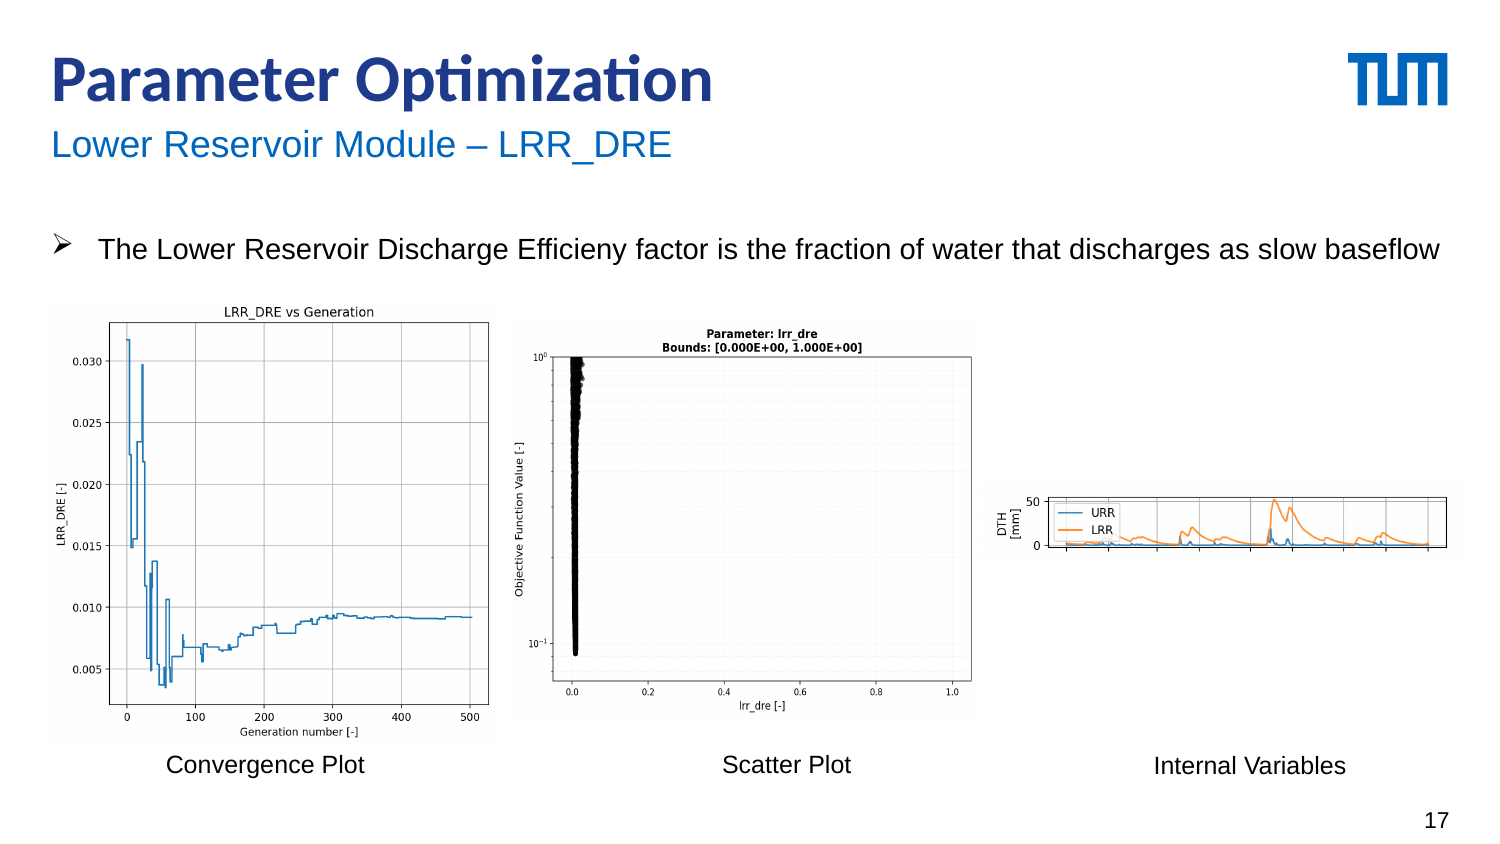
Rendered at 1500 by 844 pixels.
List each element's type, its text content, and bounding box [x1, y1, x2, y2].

text_box Convergence Plot [165, 753, 380, 779]
picture [509, 322, 1469, 719]
text_box Lower Reservoir Module – LRR_DRE [50, 112, 1447, 165]
title Parameter Optimization [50, 47, 1448, 111]
picture [49, 299, 496, 745]
slide_number 17 [1113, 796, 1450, 842]
text_box The Lower Reservoir Discharge Efficieny factor is the fraction of water that discharges as slow baseflow [51, 225, 1475, 266]
text_box Internal Variables [1153, 744, 1367, 779]
text_box Scatter Plot [722, 744, 936, 779]
